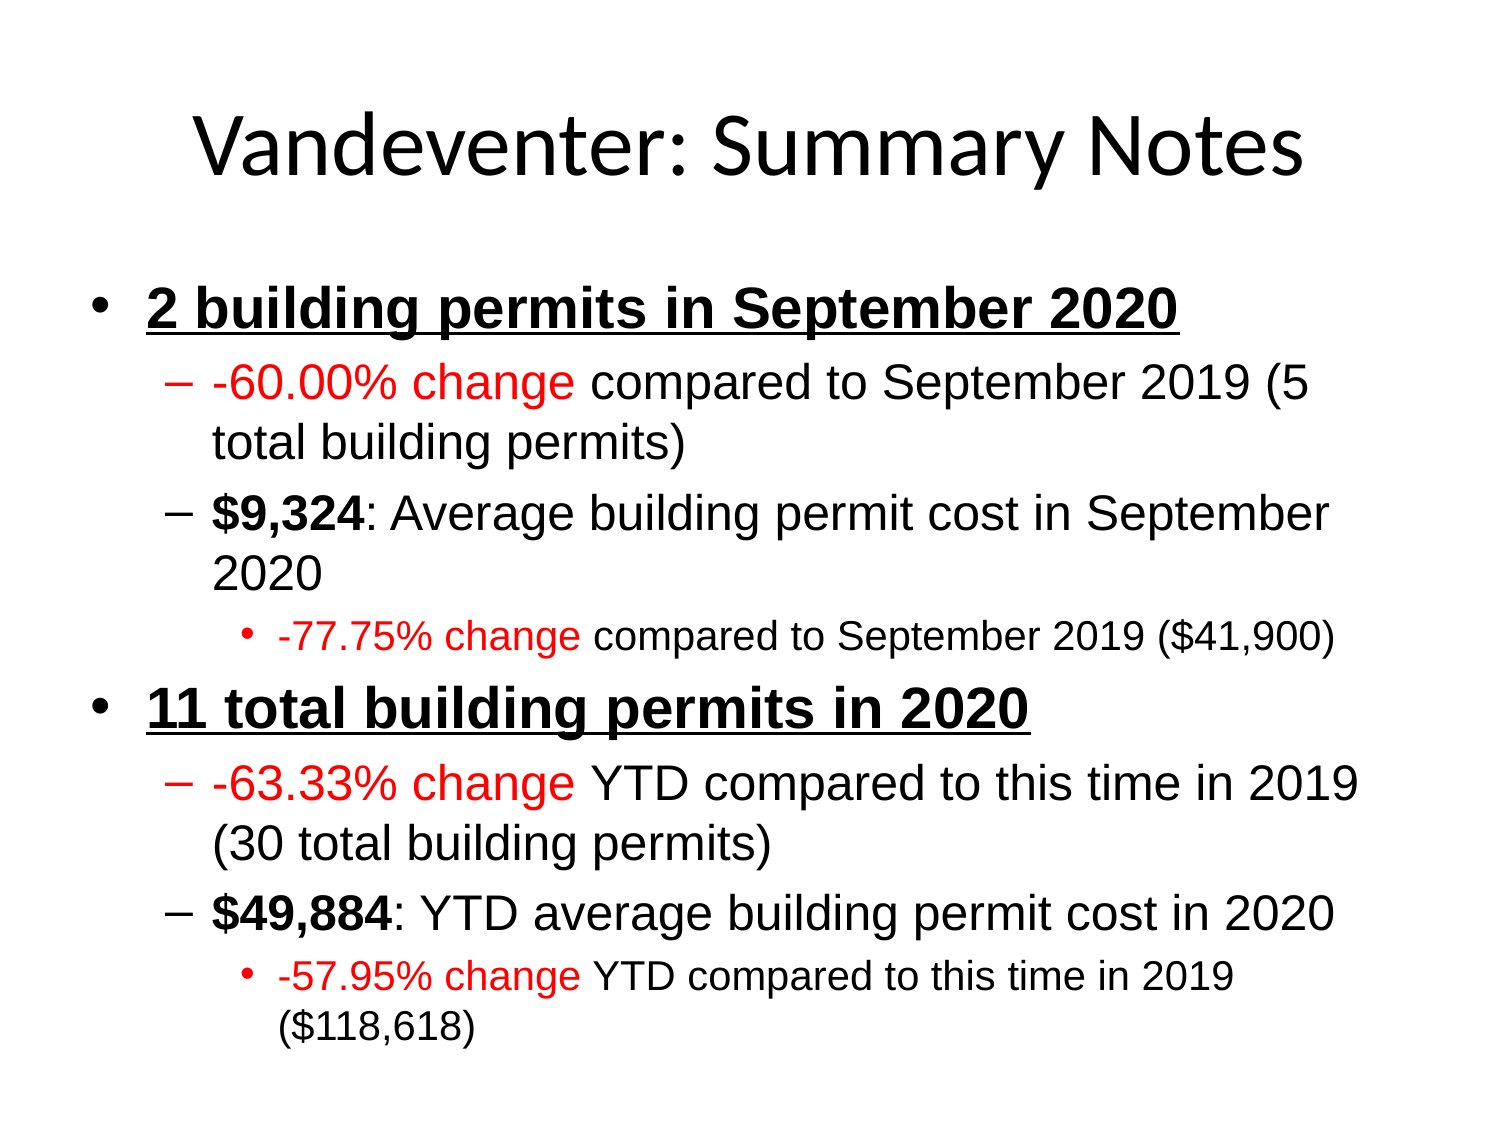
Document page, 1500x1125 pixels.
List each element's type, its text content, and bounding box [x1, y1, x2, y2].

title Vandeventer: Summary Notes [75, 45, 1425, 233]
list 2 building permits in September 2020 -60.00% change compared to September 2019 (5 total building permits) $9,324: Average building permit cost in September 2020 -77.75% change compared to September 2019 ($41,900) 11 total building permits in 2020 -63.33% change YTD compared to this time in 2019 (30 total building permits) $49,884: YTD average building permit cost in 2020 -57.95% change YTD compared to this time in 2019 ($118,618) [75, 262, 1425, 1005]
